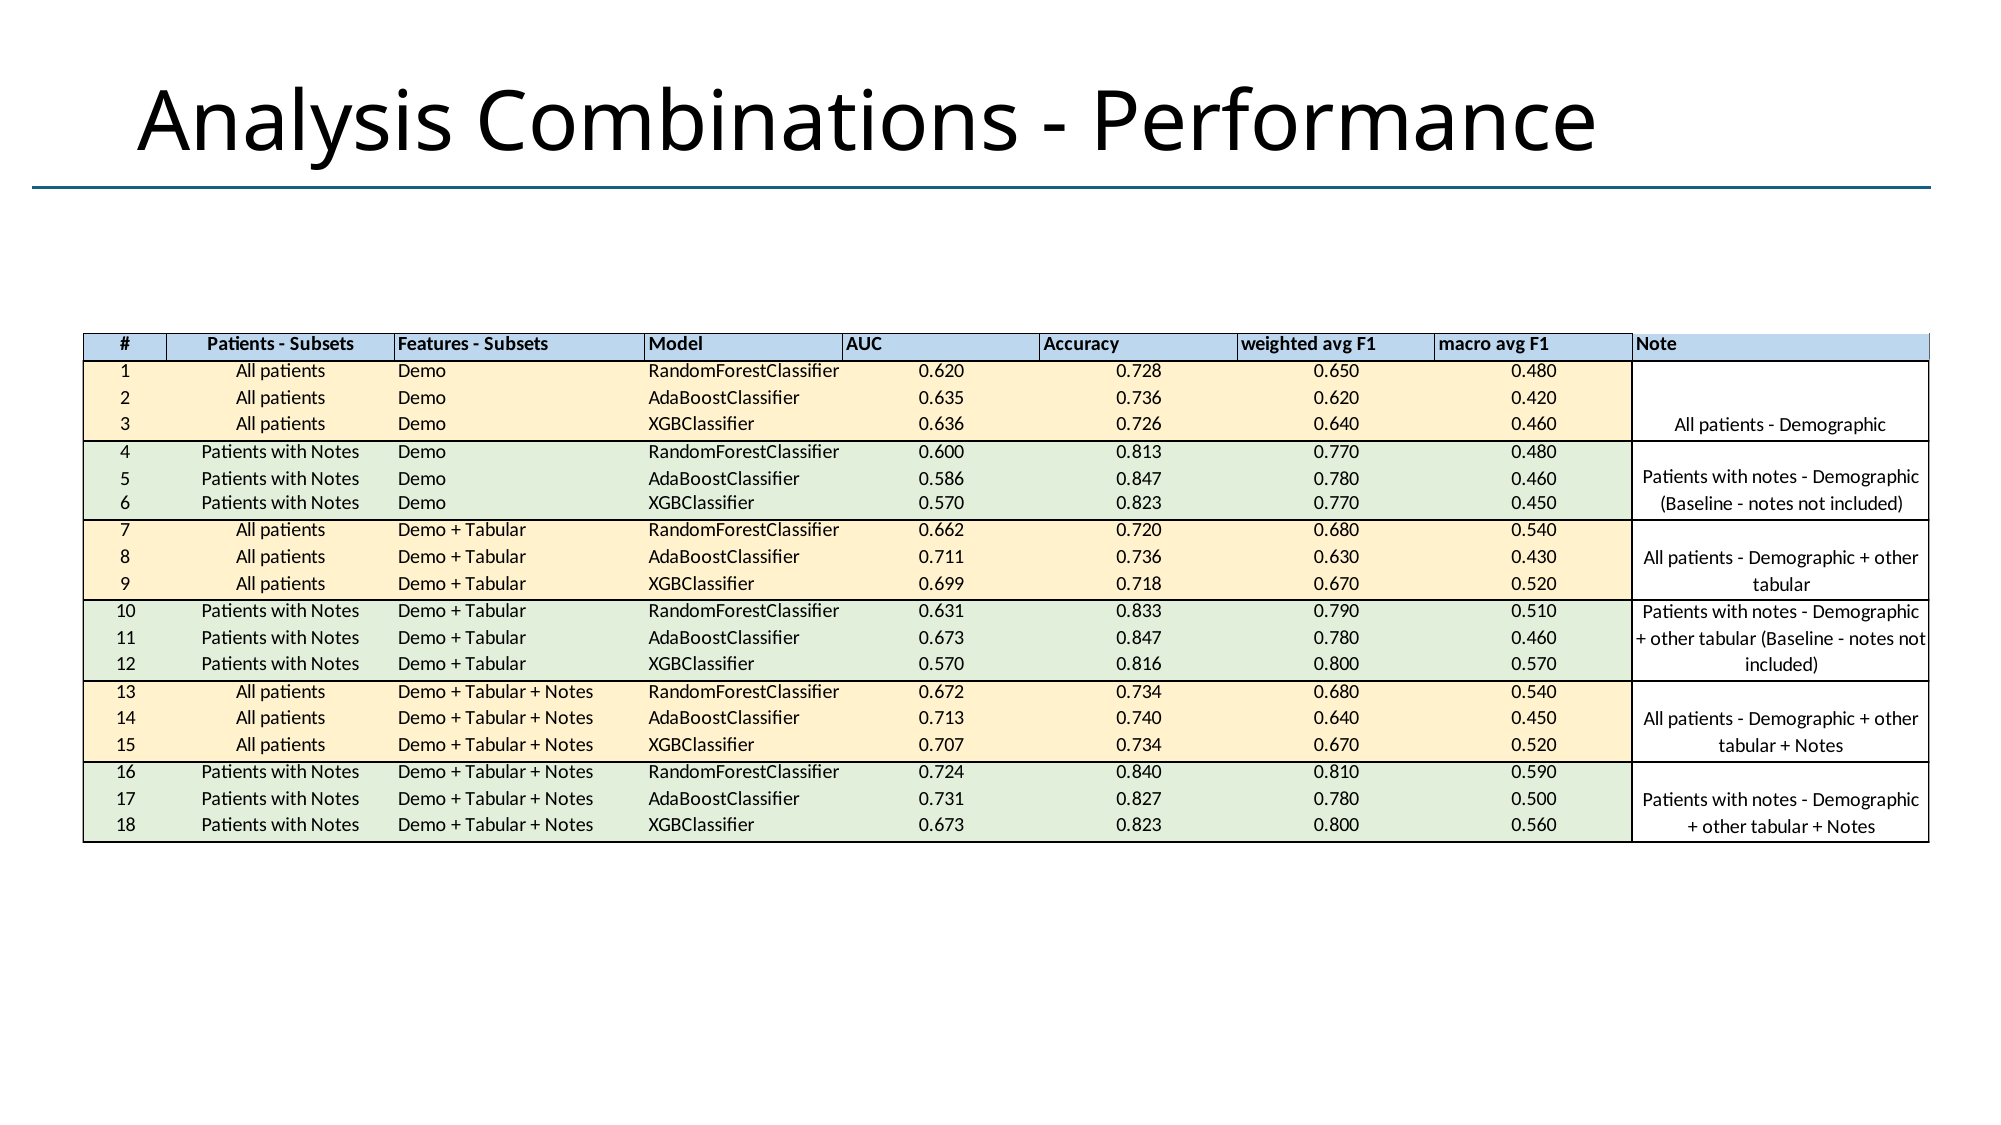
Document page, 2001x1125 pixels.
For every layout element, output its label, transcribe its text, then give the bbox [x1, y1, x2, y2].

picture [82, 332, 1932, 845]
title Analysis Combinations - Performance [122, 29, 1646, 176]
